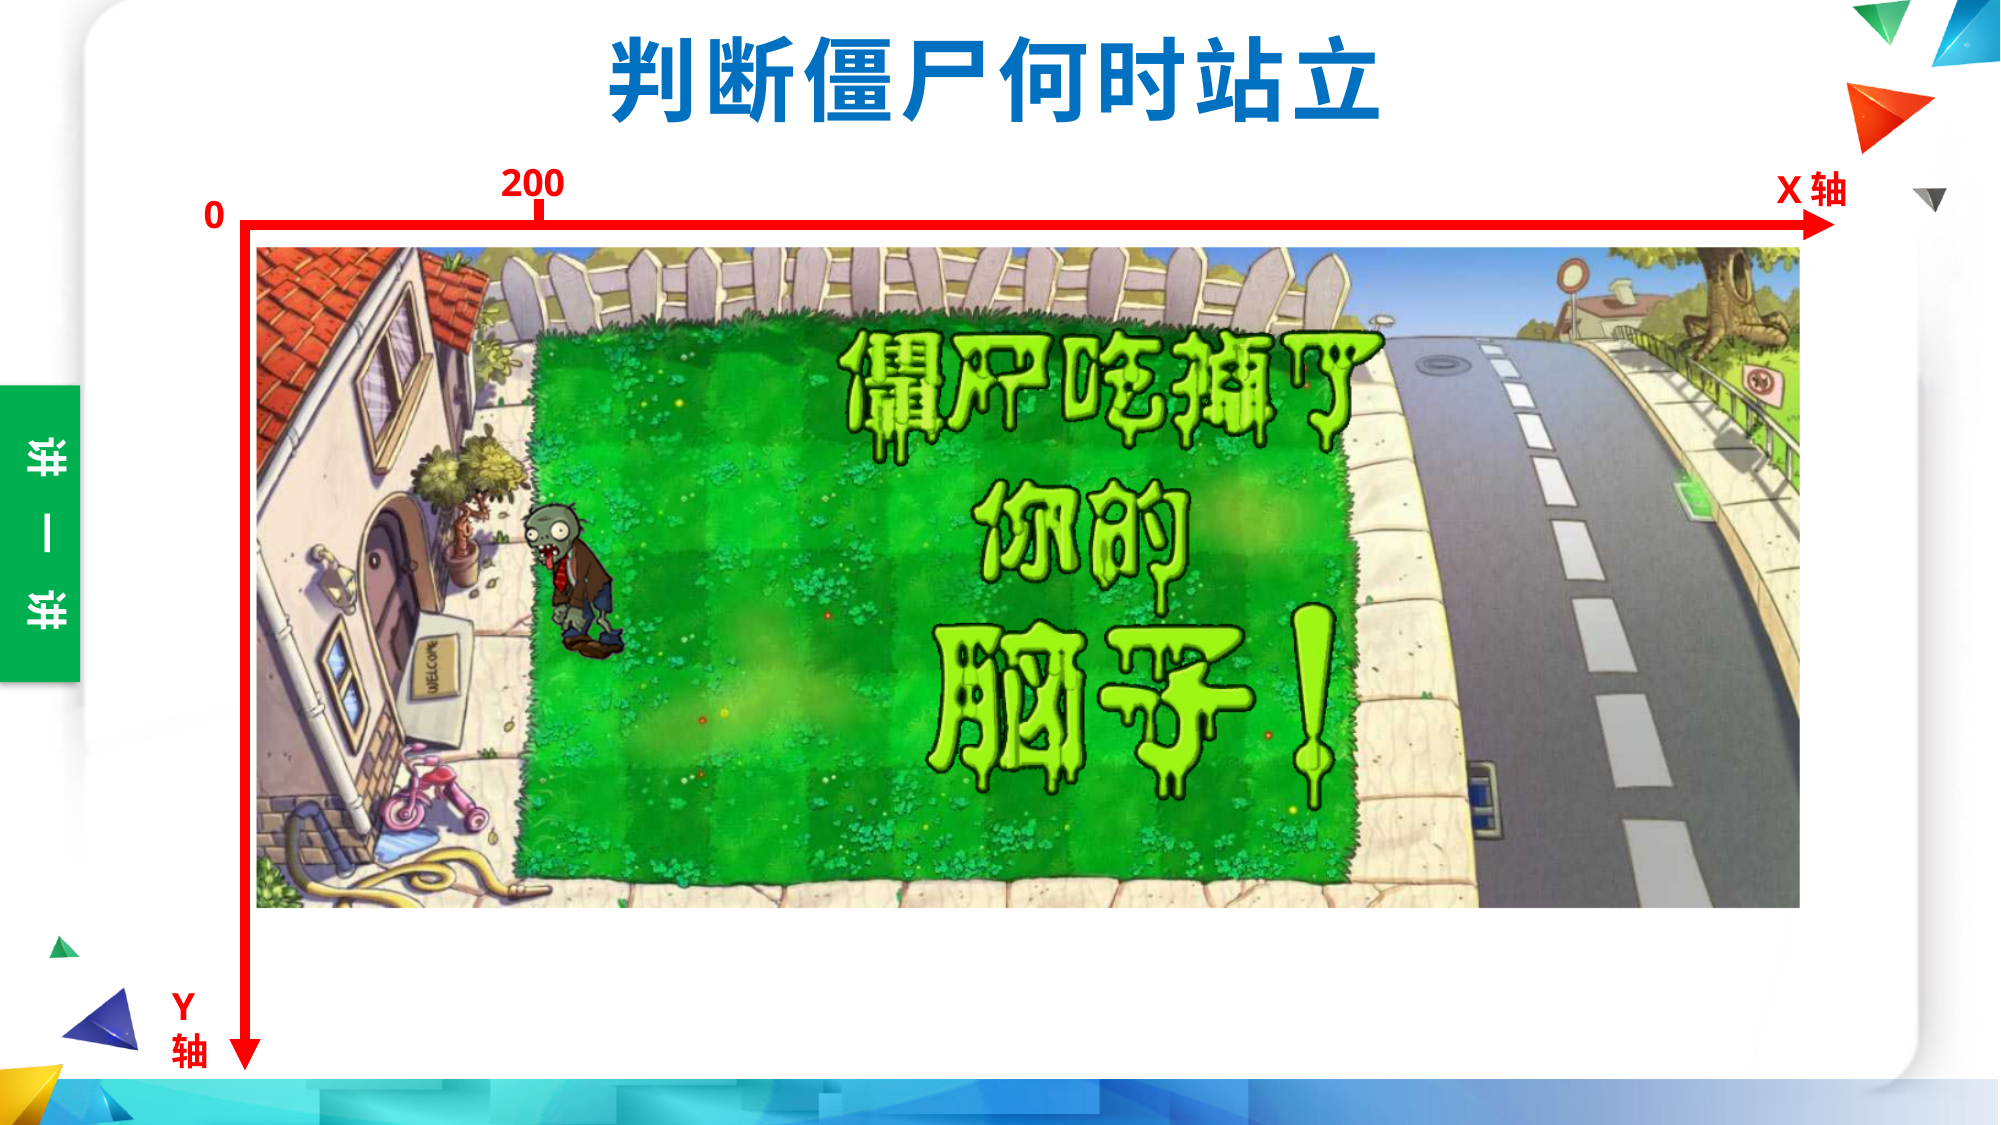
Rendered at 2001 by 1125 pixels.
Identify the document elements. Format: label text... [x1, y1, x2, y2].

text_box 200 [486, 151, 599, 212]
text_box 判断僵尸何时站立 [591, 15, 1400, 141]
text_box Y轴 [157, 975, 252, 1081]
picture [0, 0, 2001, 1125]
text_box X轴 [1762, 158, 1875, 219]
text_box 0 [188, 183, 238, 244]
